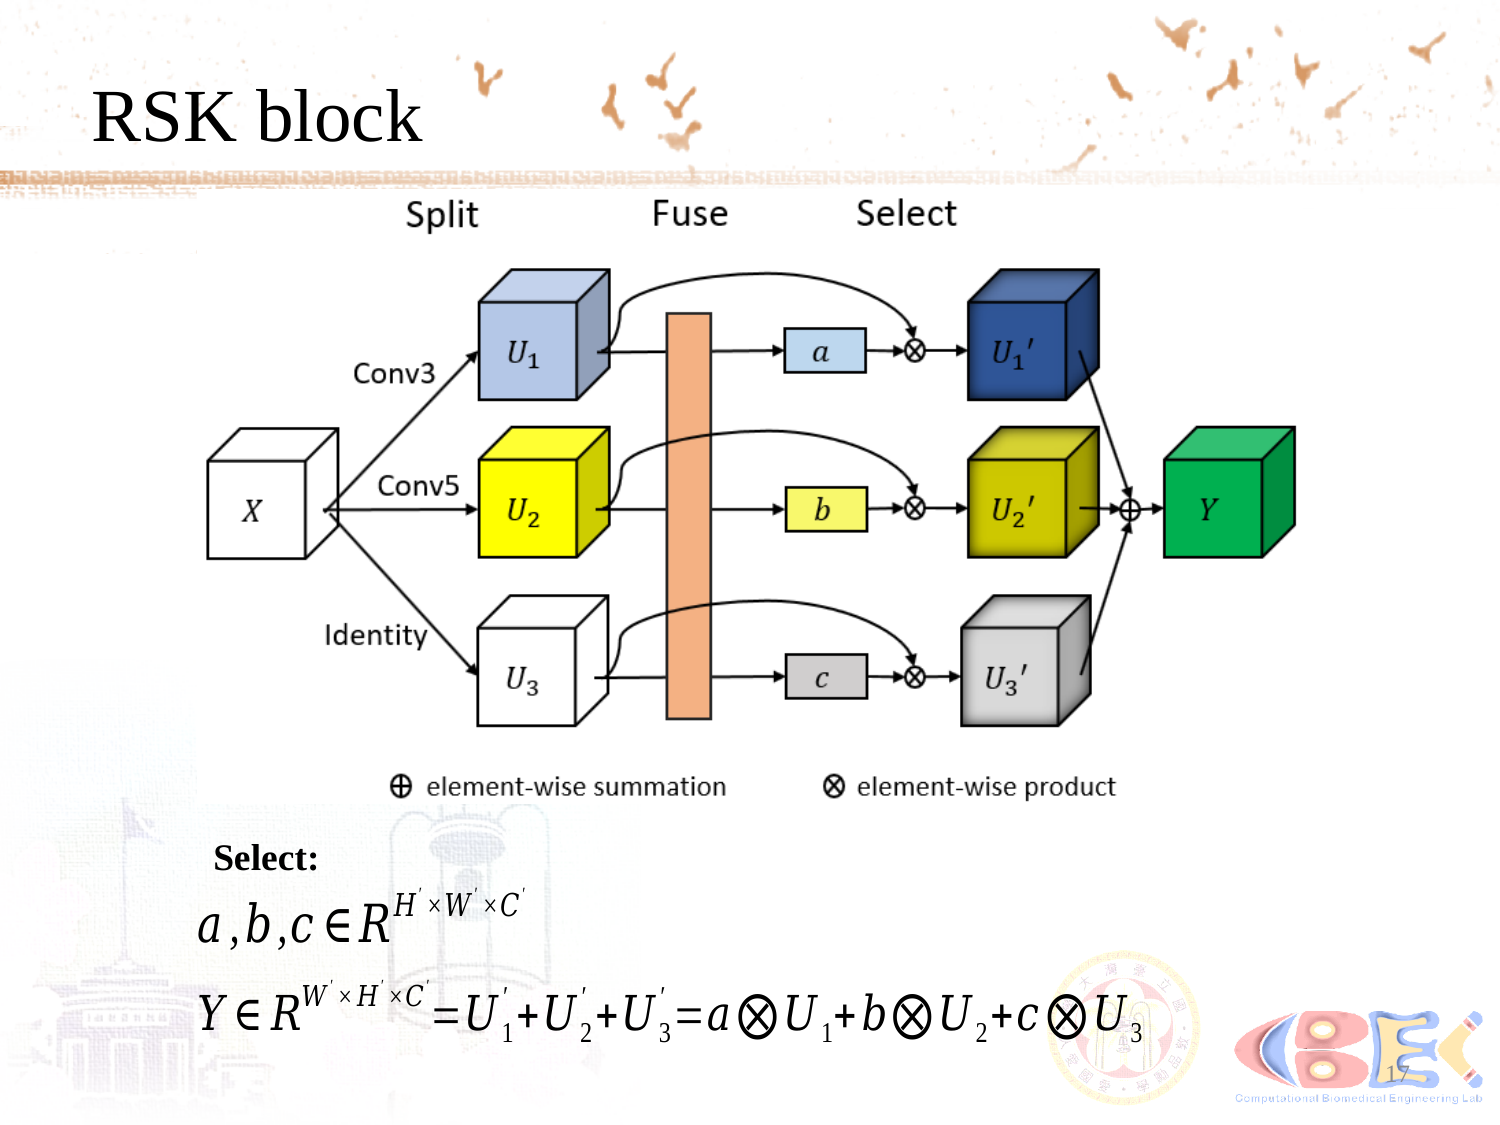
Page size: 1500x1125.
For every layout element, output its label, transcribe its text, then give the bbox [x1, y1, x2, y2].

picture [1234, 1011, 1483, 1105]
slide_number 17 [1074, 1042, 1425, 1103]
title RSK block [76, 17, 1427, 205]
text_box Select: [198, 825, 335, 886]
picture [197, 189, 1303, 805]
